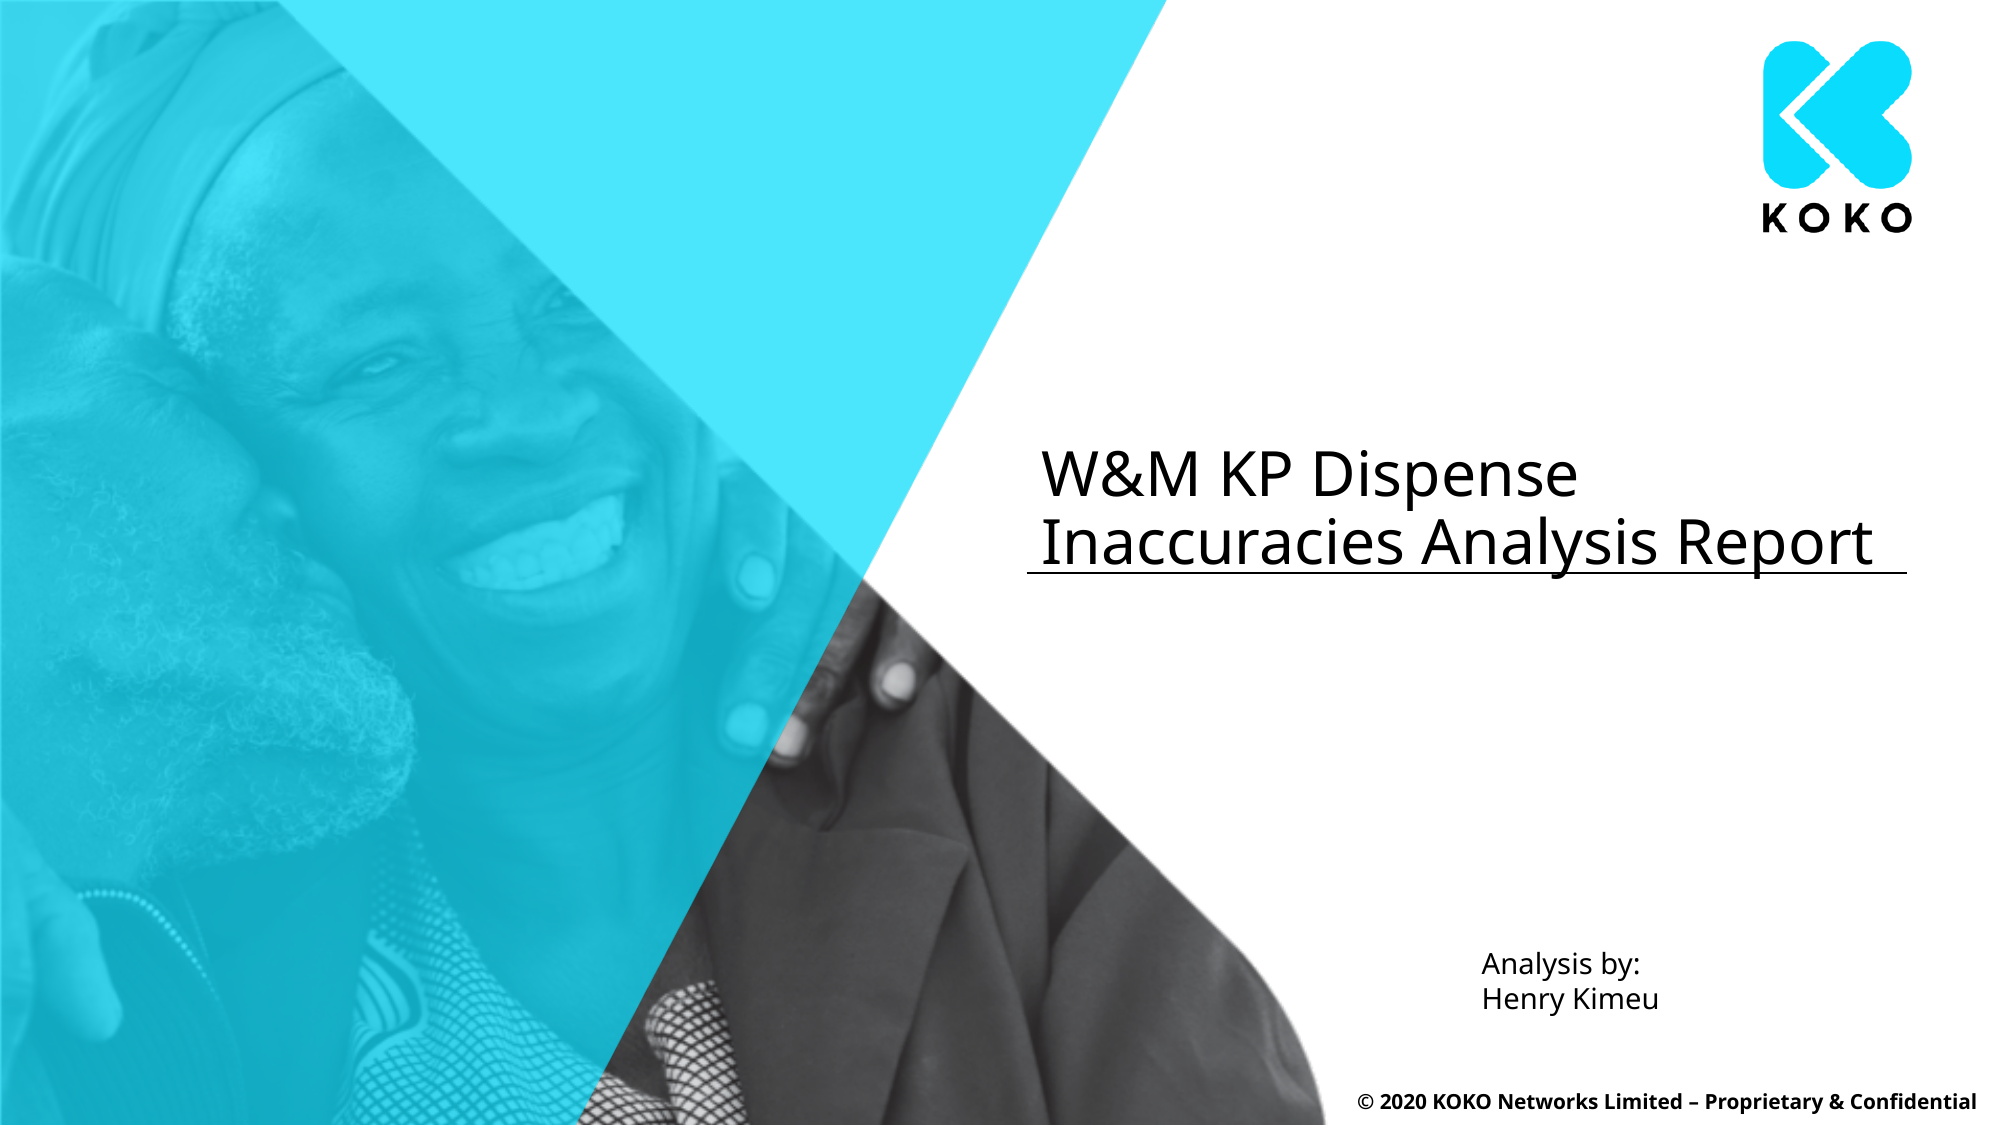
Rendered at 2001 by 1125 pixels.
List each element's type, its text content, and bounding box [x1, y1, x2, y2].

picture [1710, 17, 1960, 266]
title W&M KP Dispense Inaccuracies Analysis Report [1026, 449, 1908, 572]
picture [0, 0, 1328, 1125]
text_box Analysis by: Henry Kimeu [1466, 930, 1950, 1015]
